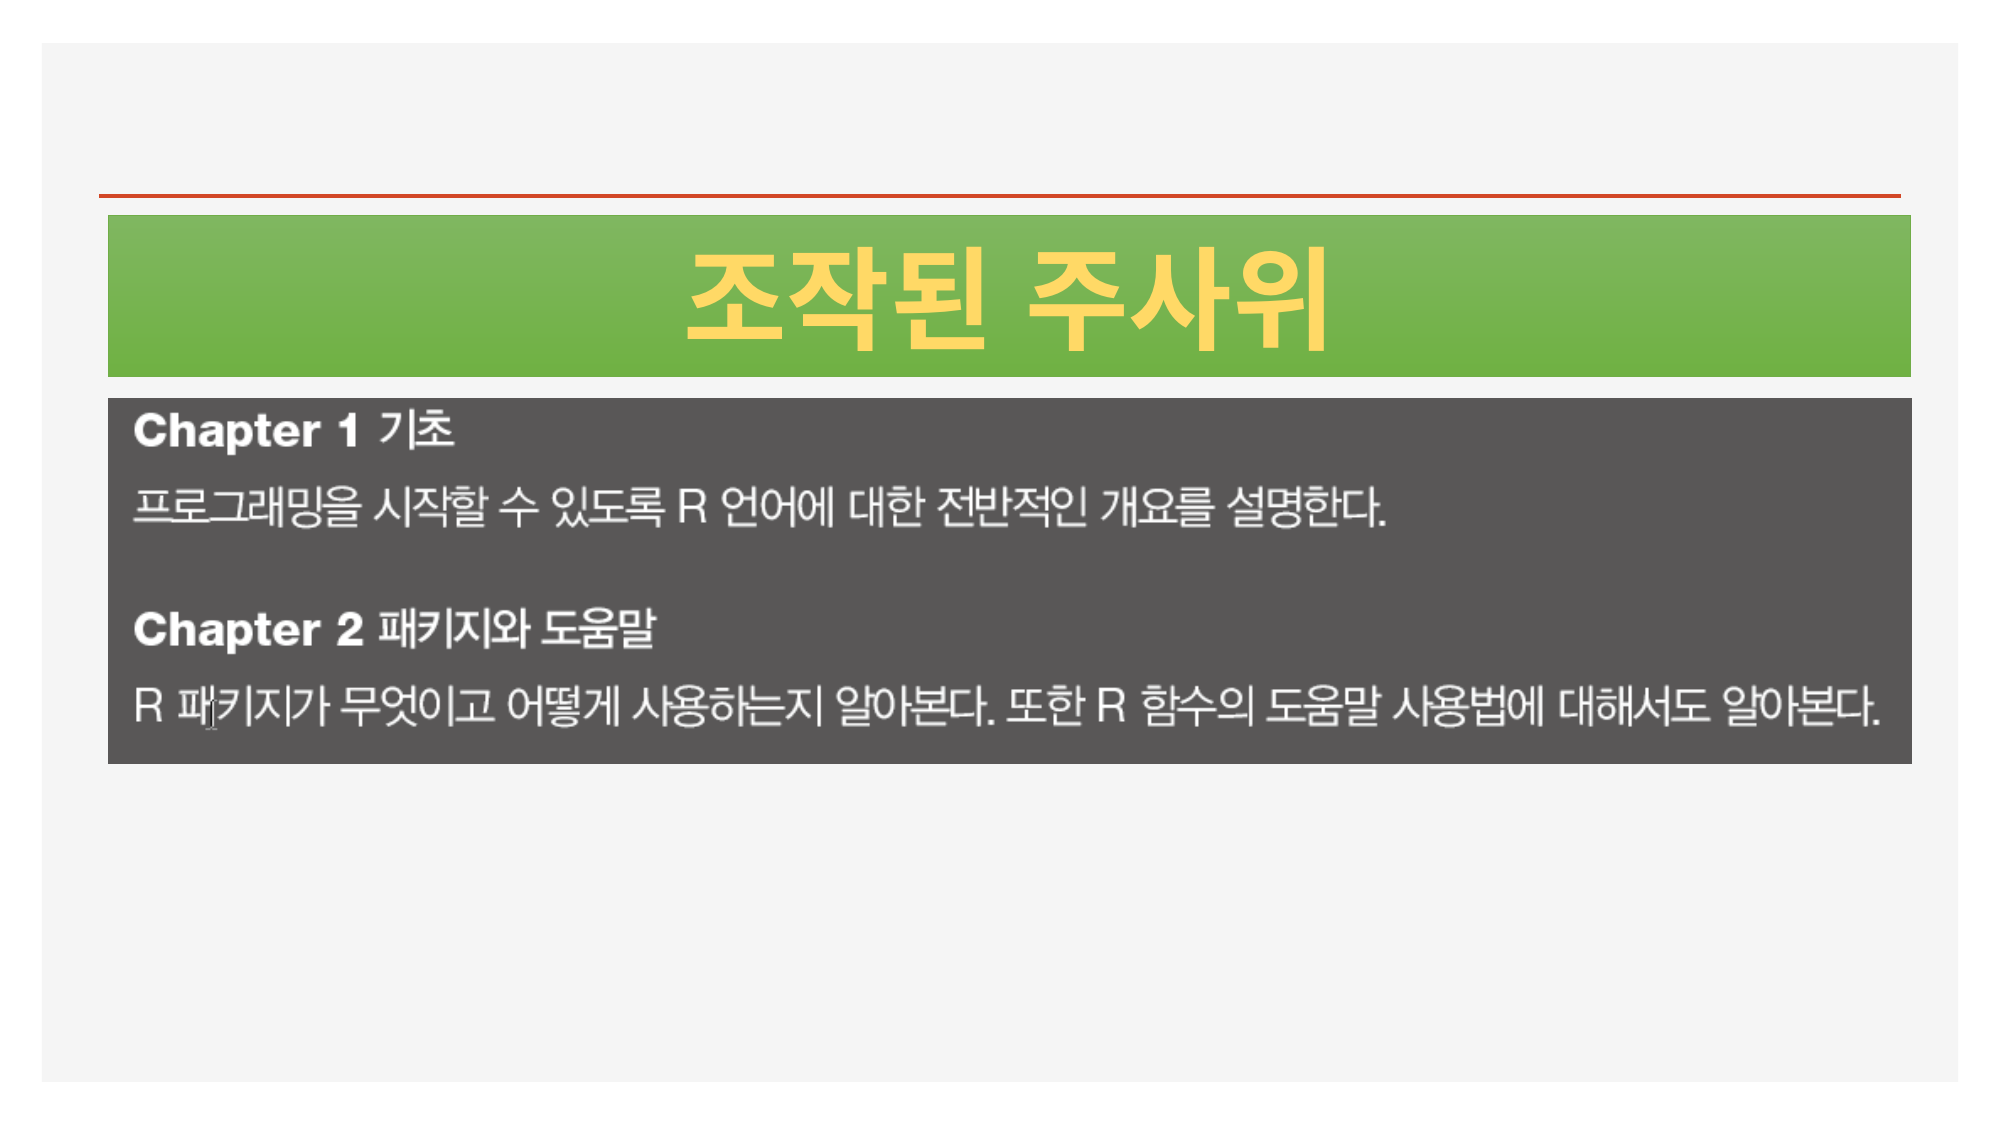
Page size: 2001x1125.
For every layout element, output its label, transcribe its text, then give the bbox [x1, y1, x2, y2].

text_box 조작된 주사위 [108, 215, 1911, 377]
picture [108, 398, 1912, 764]
